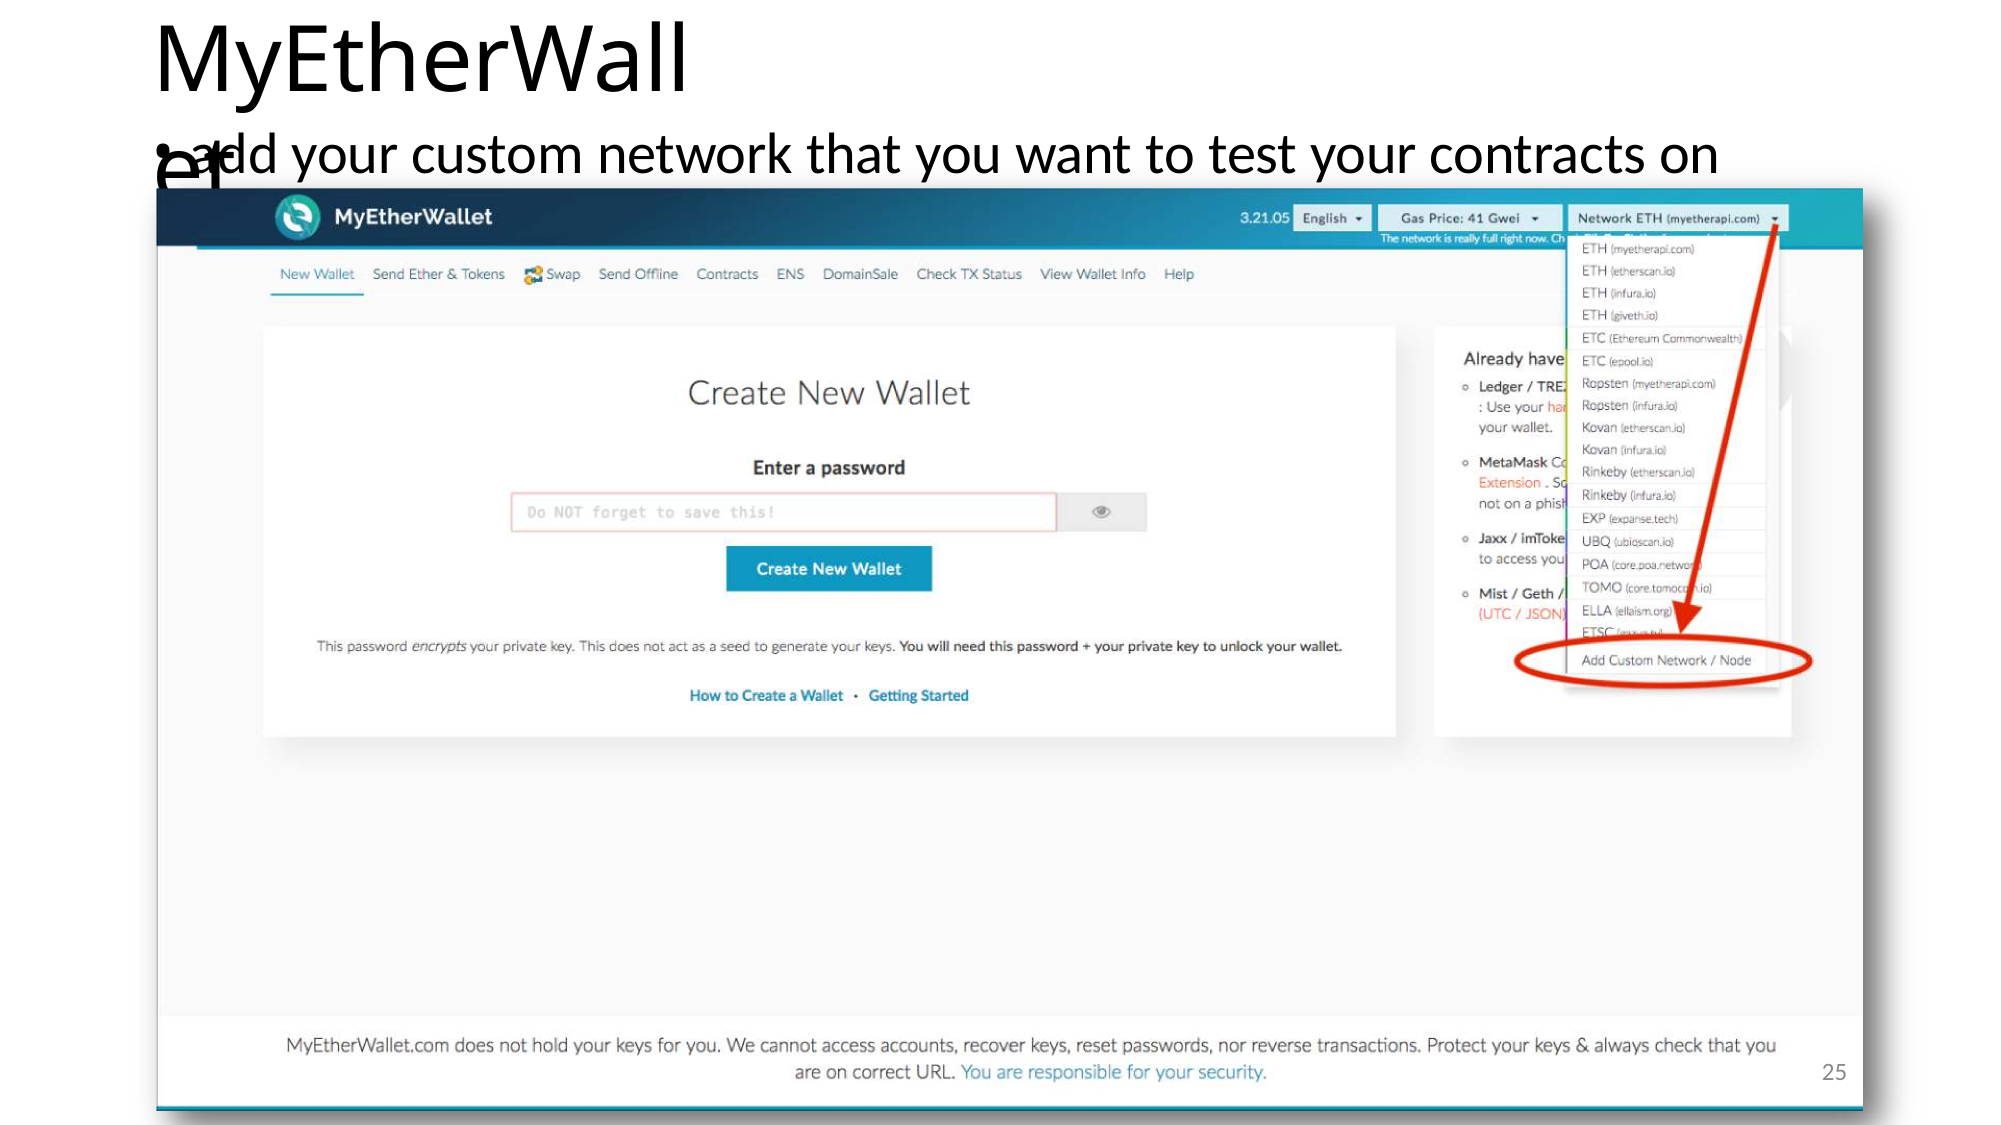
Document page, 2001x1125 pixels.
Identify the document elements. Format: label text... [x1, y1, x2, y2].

text_box add your custom network that you want to test your contracts on [150, 113, 1737, 155]
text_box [124, 156, 1928, 1125]
title MyEtherWallet [150, 0, 708, 113]
